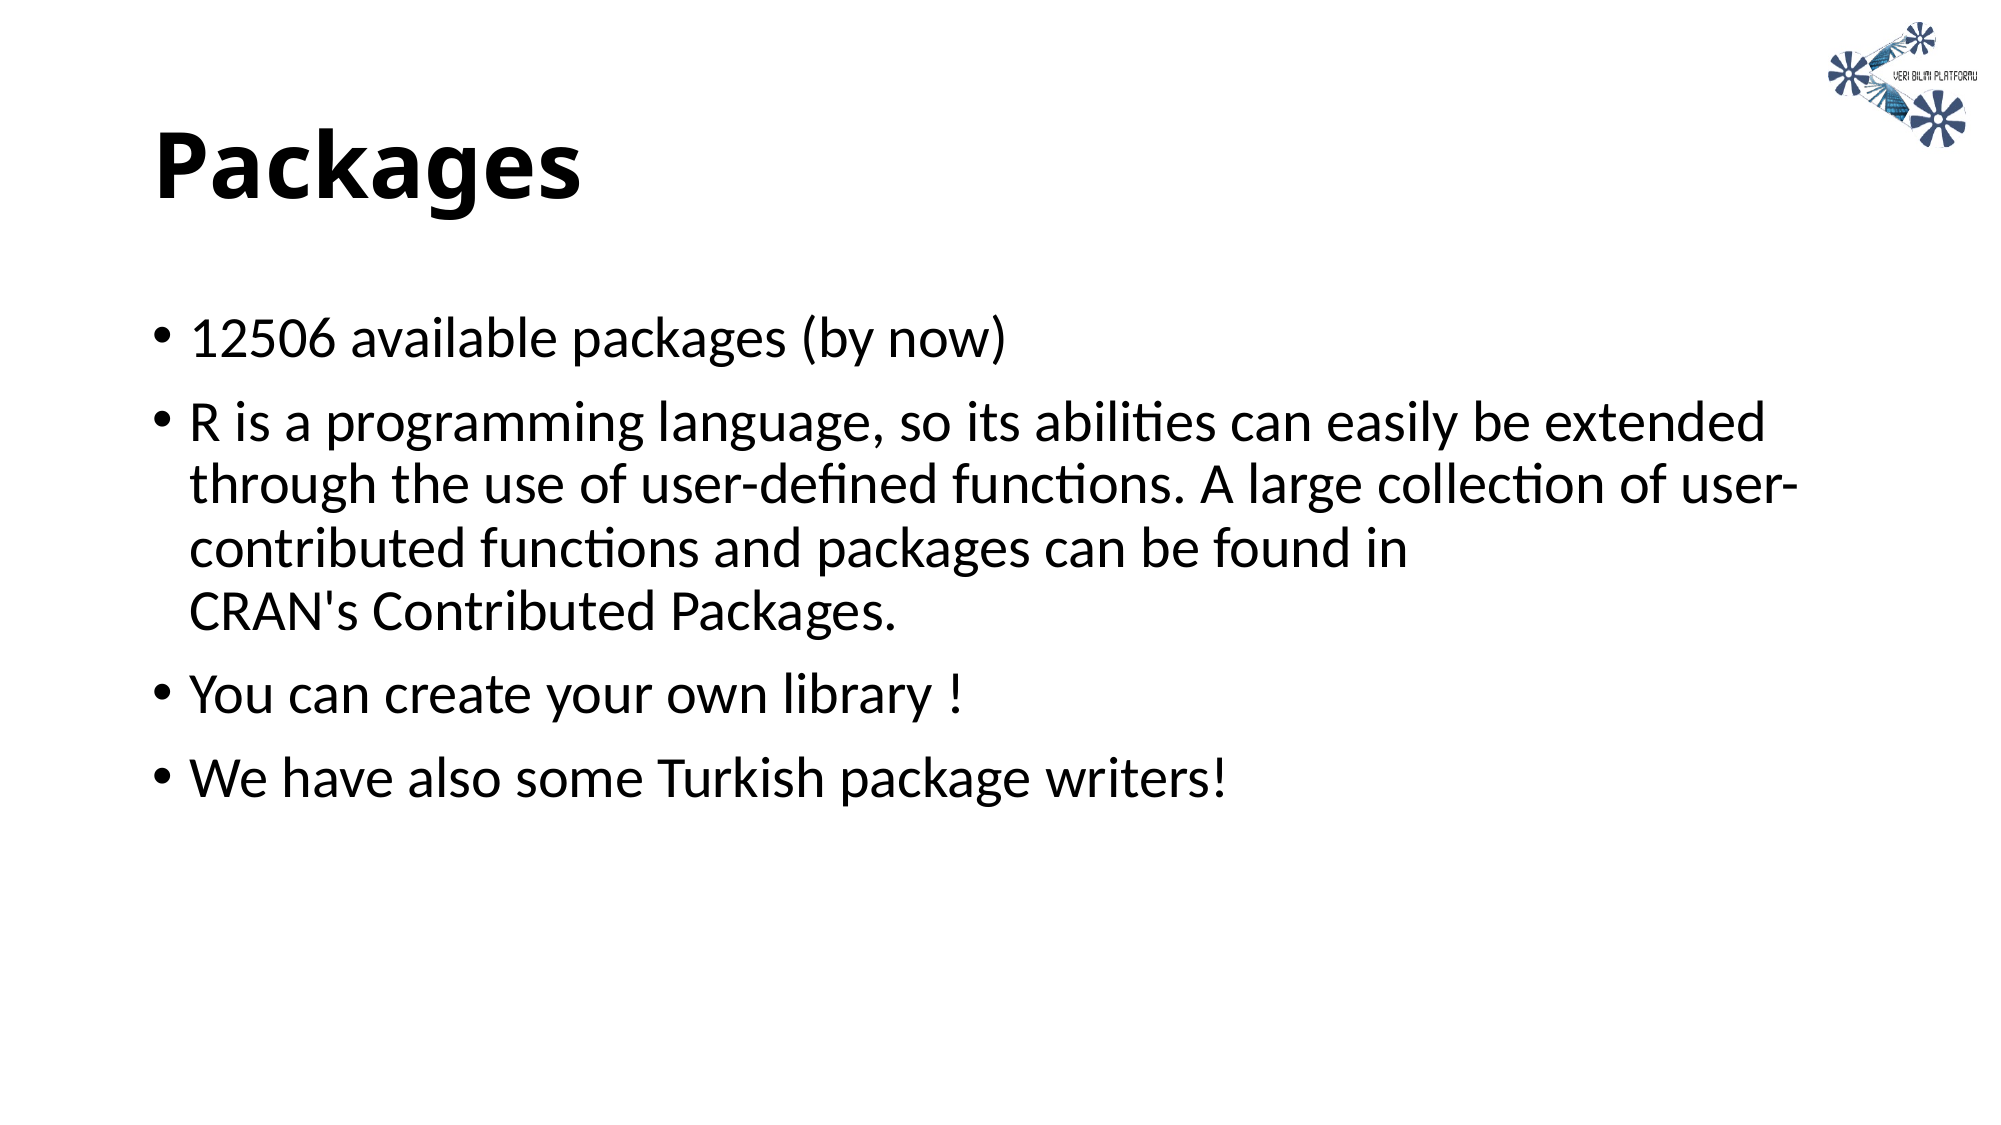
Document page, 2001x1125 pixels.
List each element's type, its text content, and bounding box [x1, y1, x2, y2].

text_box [1828, 22, 1978, 154]
title Packages [137, 59, 1863, 278]
list 12506 available packages (by now) R is a programming language, so its abilities can easily be extended through the use of user-defined functions. A large collection of user-contributed functions and packages can be found in CRAN's Contributed Packages. You can create your own library ! We have also some Turkish package writers! [137, 299, 1863, 1014]
